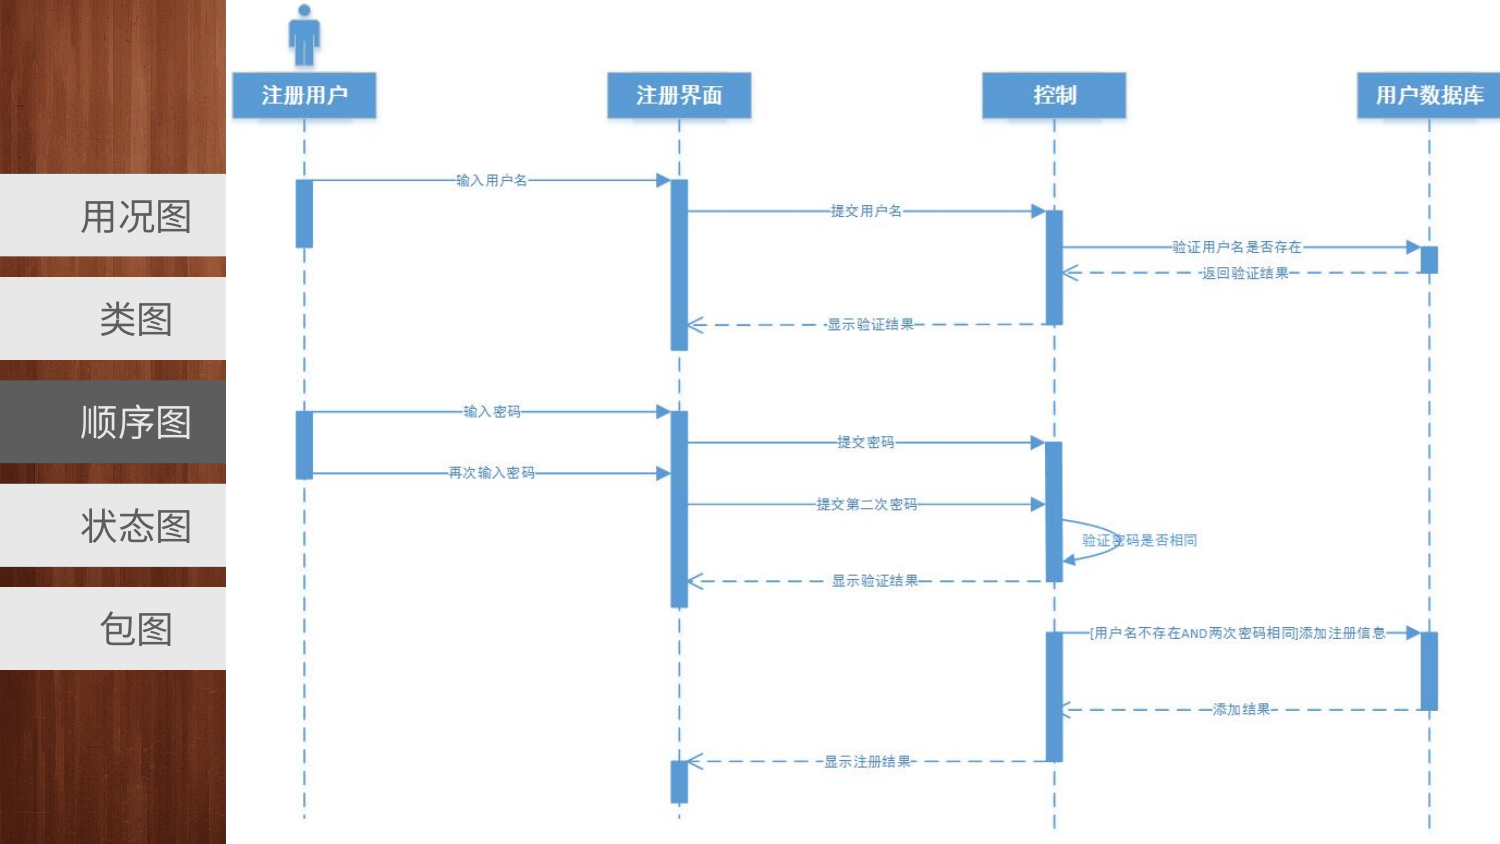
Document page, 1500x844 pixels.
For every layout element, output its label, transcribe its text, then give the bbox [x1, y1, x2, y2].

text_box 包图 [0, 587, 221, 670]
text_box 用况图 [0, 173, 221, 257]
text_box 类图 [0, 277, 221, 360]
text_box 状态图 [0, 483, 221, 567]
text_box 顺序图 [0, 380, 221, 464]
picture [0, 0, 1500, 844]
